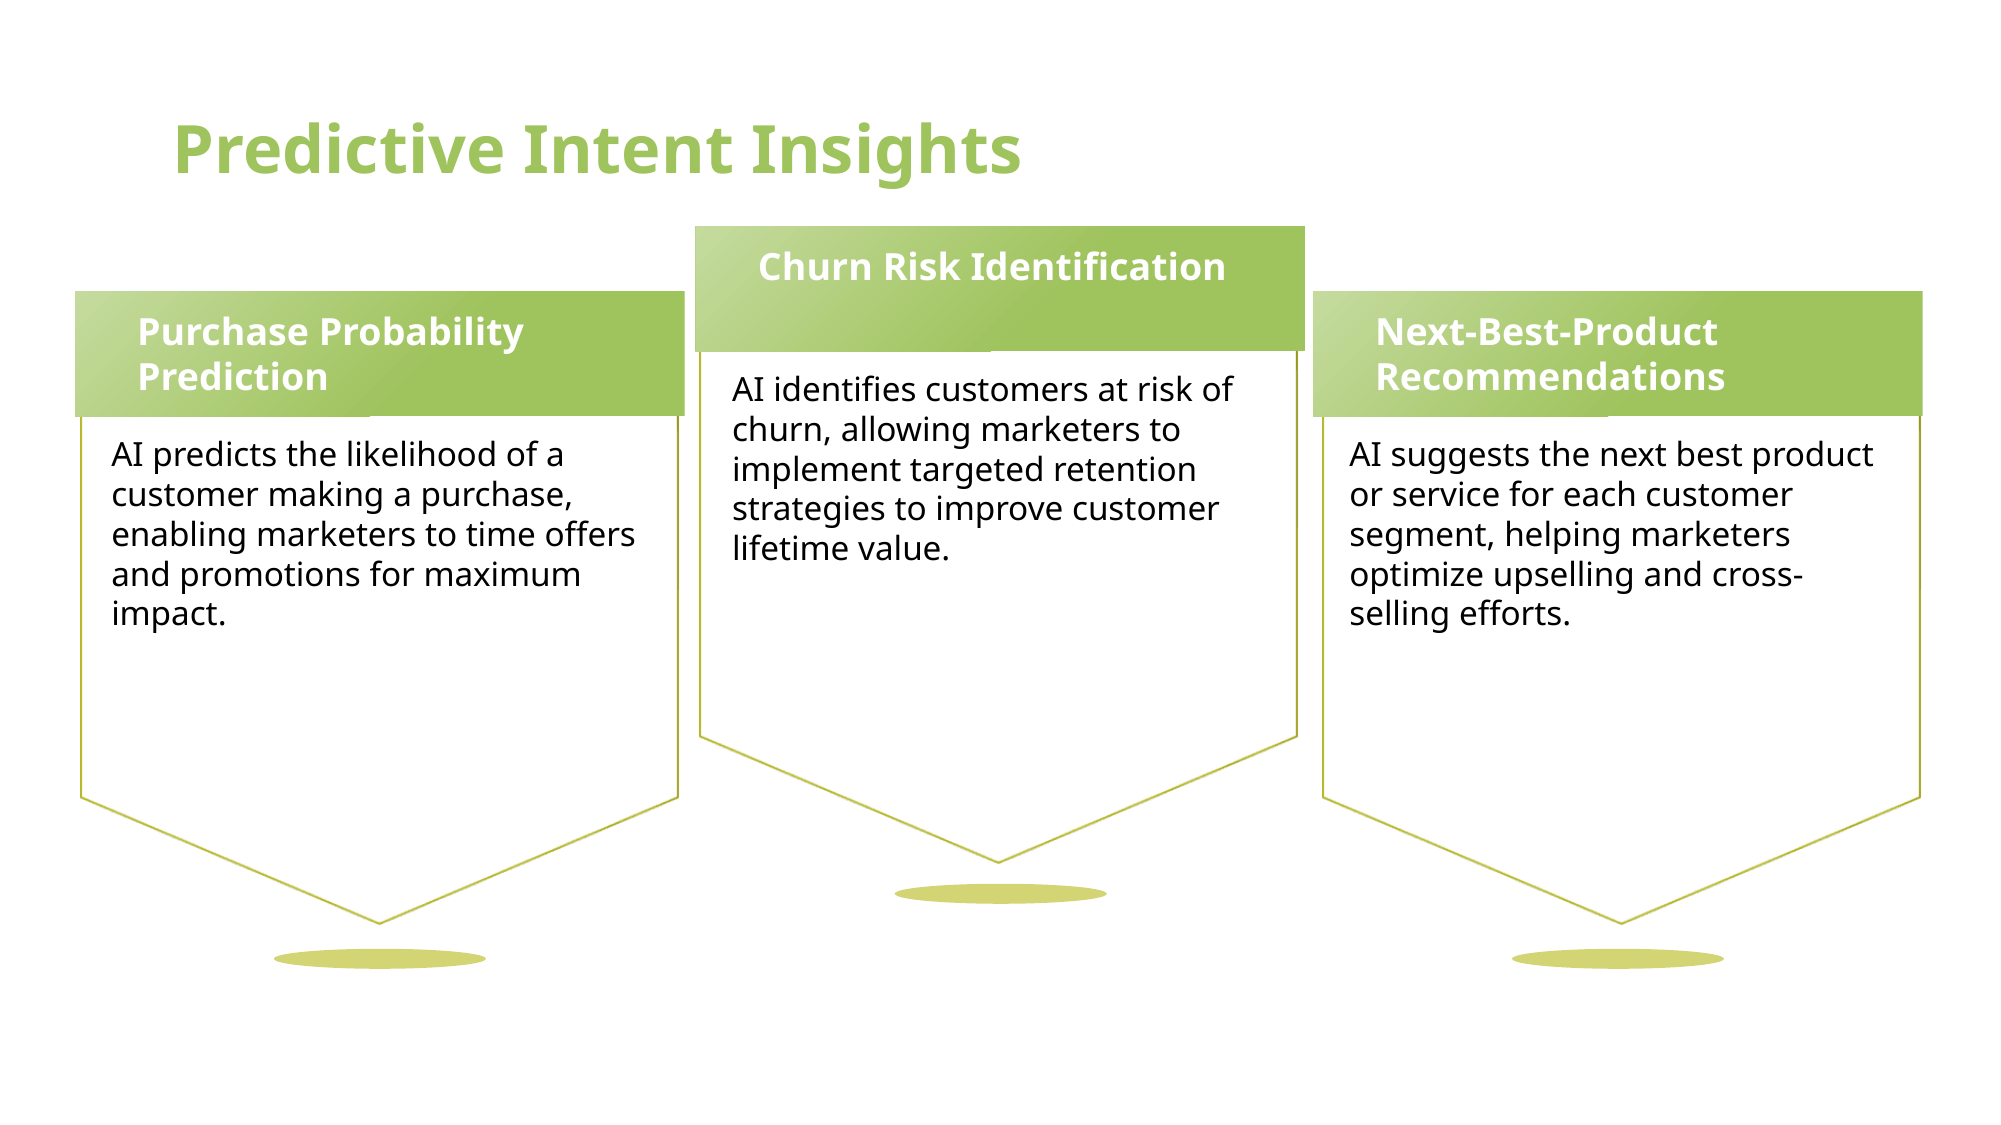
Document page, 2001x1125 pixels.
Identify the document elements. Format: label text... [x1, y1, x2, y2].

picture [1322, 355, 1922, 926]
text_box [75, 291, 685, 417]
text_box [1511, 948, 1724, 969]
text_box Next-Best-Product Recommendations [1360, 300, 1876, 355]
text_box [1313, 291, 1923, 417]
text_box Purchase Probability Prediction [122, 300, 638, 355]
text_box Predictive Intent Insights [157, 98, 1765, 194]
text_box [273, 948, 486, 969]
text_box [894, 883, 1107, 904]
text_box Churn Risk Identification [742, 235, 1259, 294]
text_box [695, 226, 1306, 352]
picture [699, 294, 1299, 865]
picture [80, 355, 680, 926]
